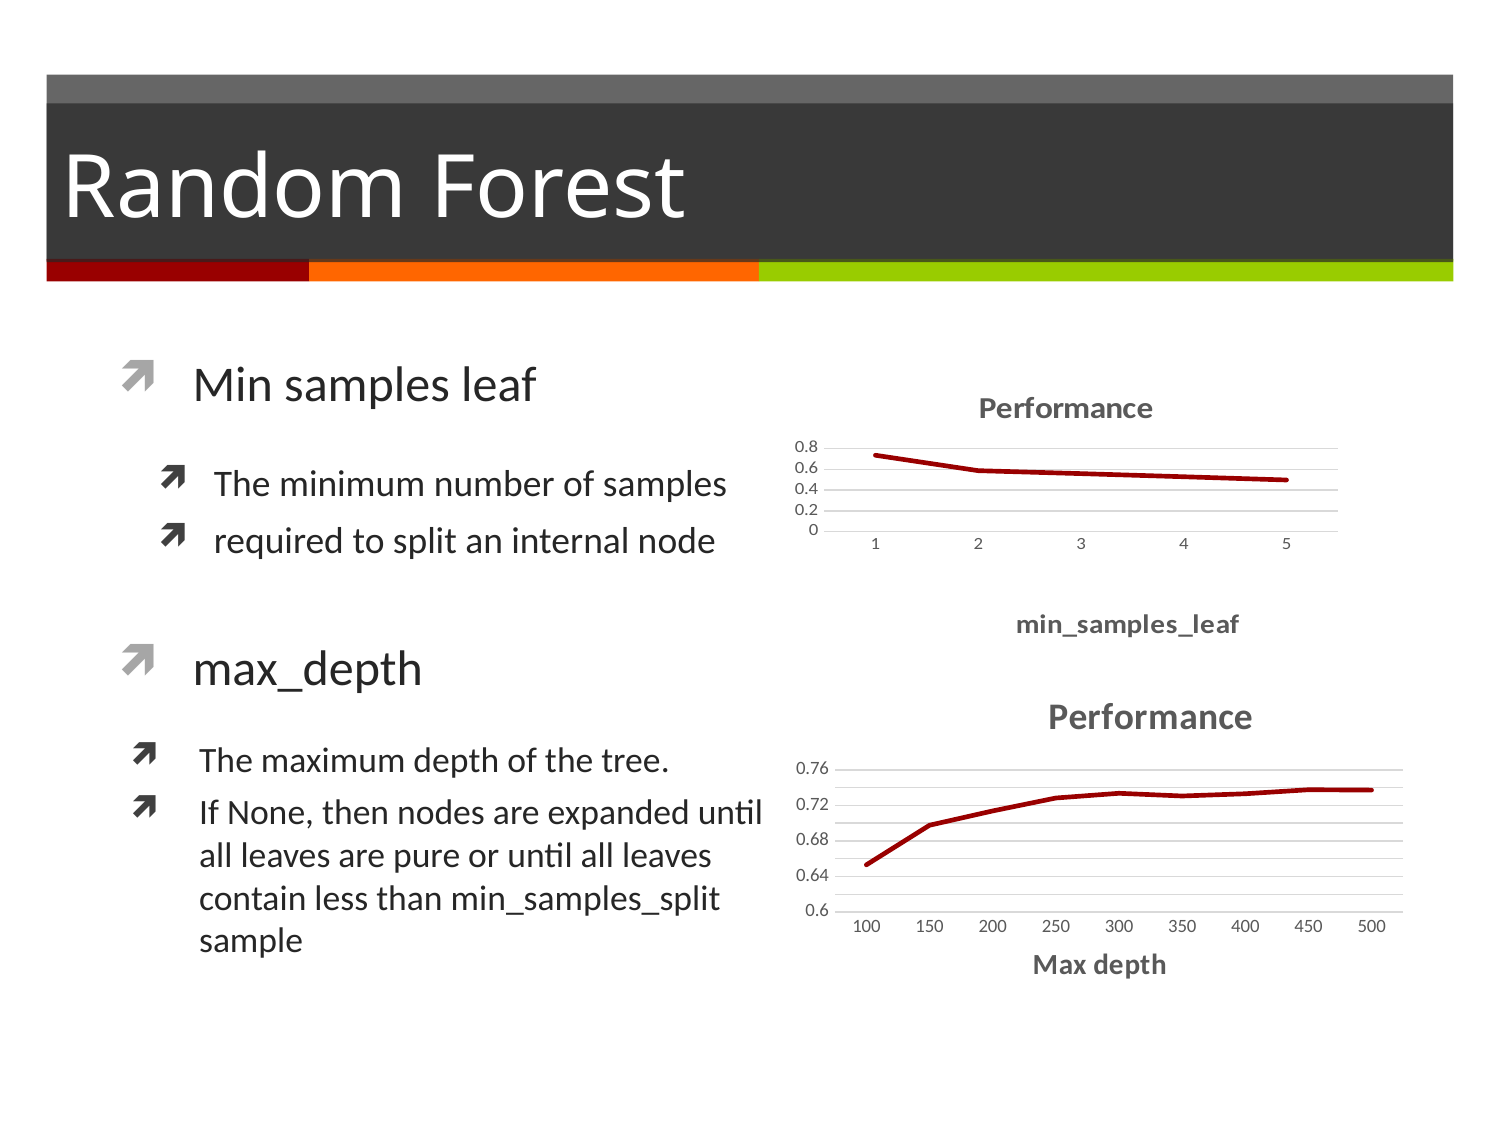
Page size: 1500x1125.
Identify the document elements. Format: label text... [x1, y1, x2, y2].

list Min samples leaf [103, 344, 601, 426]
text_box The maximum depth of the tree. If None, then nodes are expanded until all leaves are pure or until all leaves contain less than min_samples_split sample [46, 728, 769, 972]
text_box The minimum number of samples required to split an internal node [0, 451, 767, 649]
chart [782, 678, 1417, 1017]
chart [782, 374, 1350, 650]
title Random Forest [46, 103, 1454, 263]
text_box max_depth [103, 649, 593, 722]
